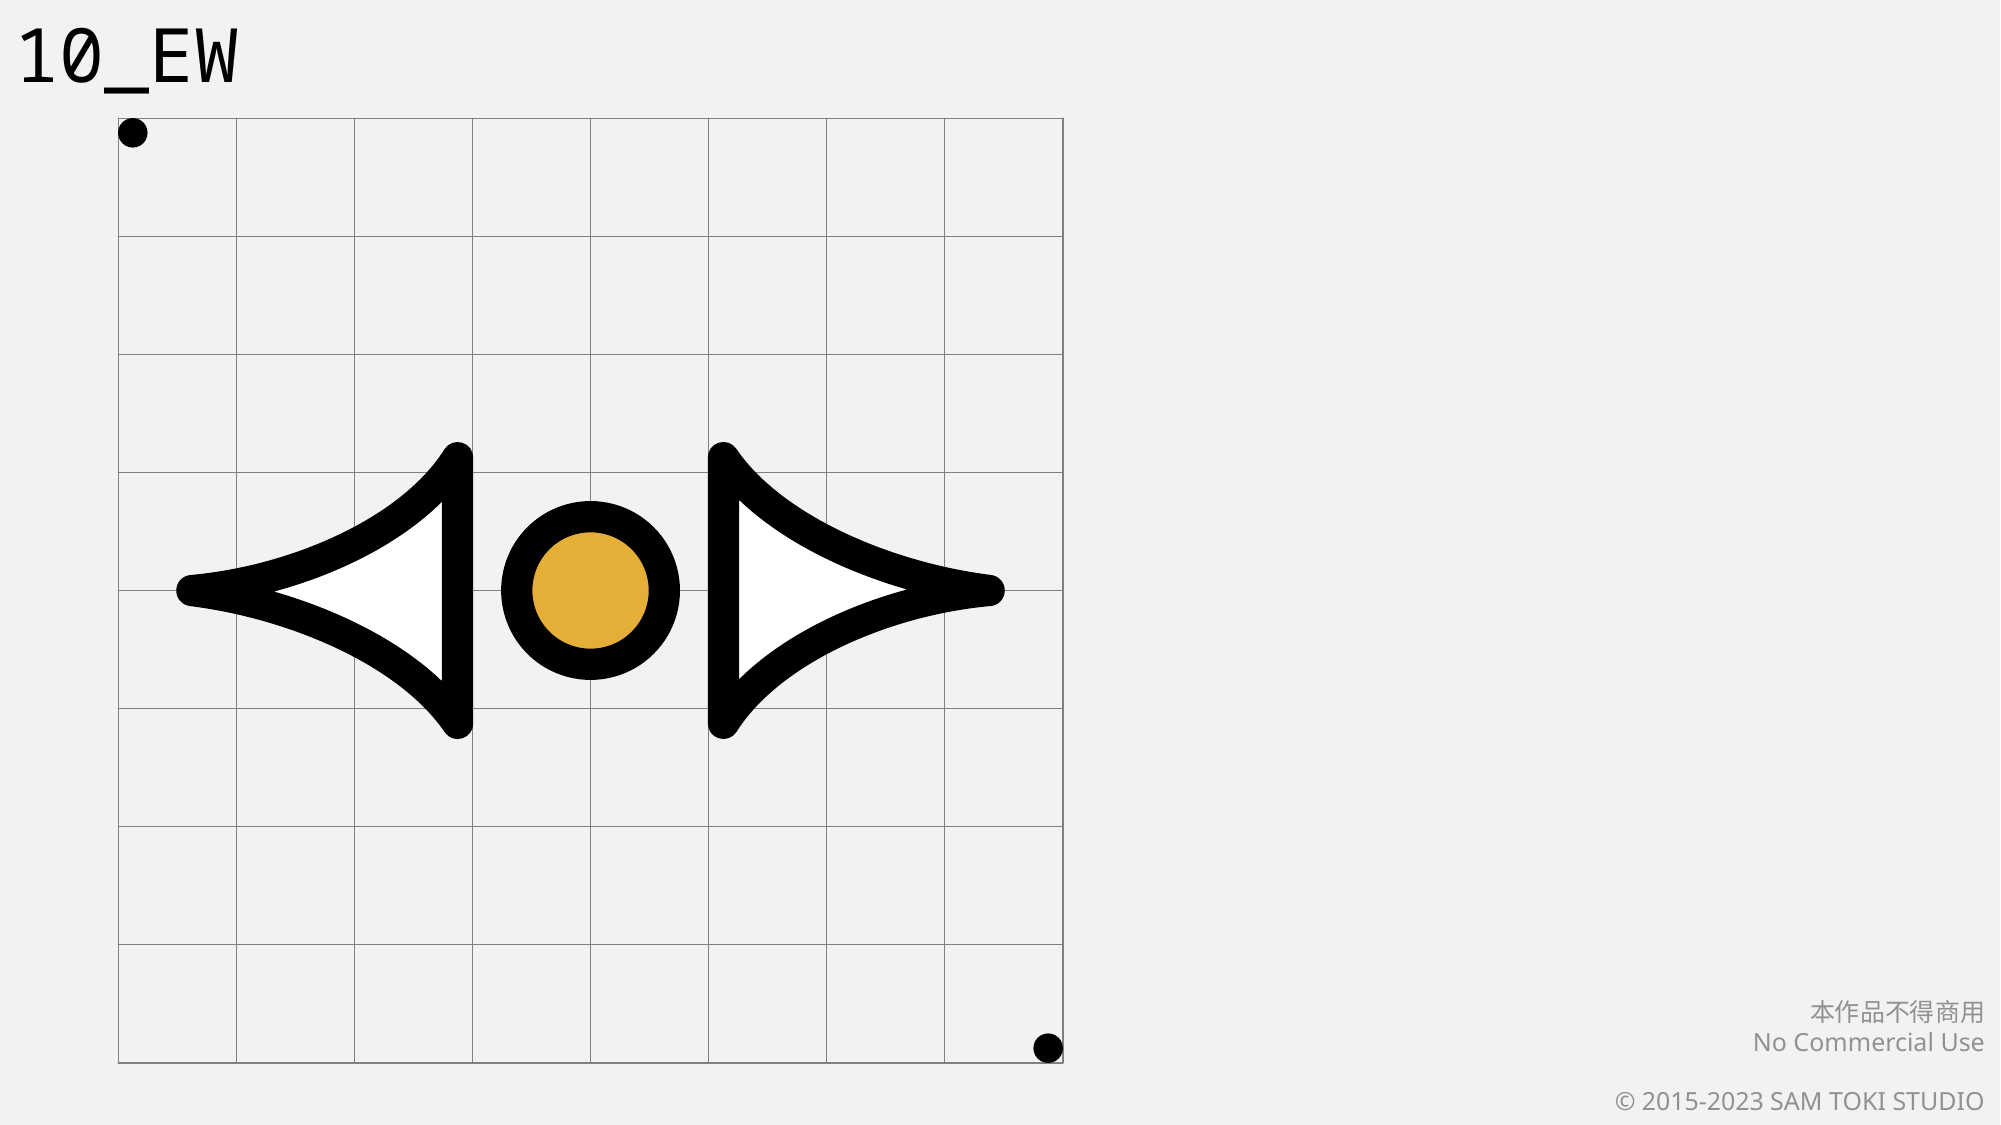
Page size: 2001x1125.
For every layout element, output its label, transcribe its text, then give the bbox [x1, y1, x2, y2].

text_box 10_EW [0, 0, 1772, 105]
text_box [457, 191, 724, 990]
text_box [118, 118, 1063, 1063]
